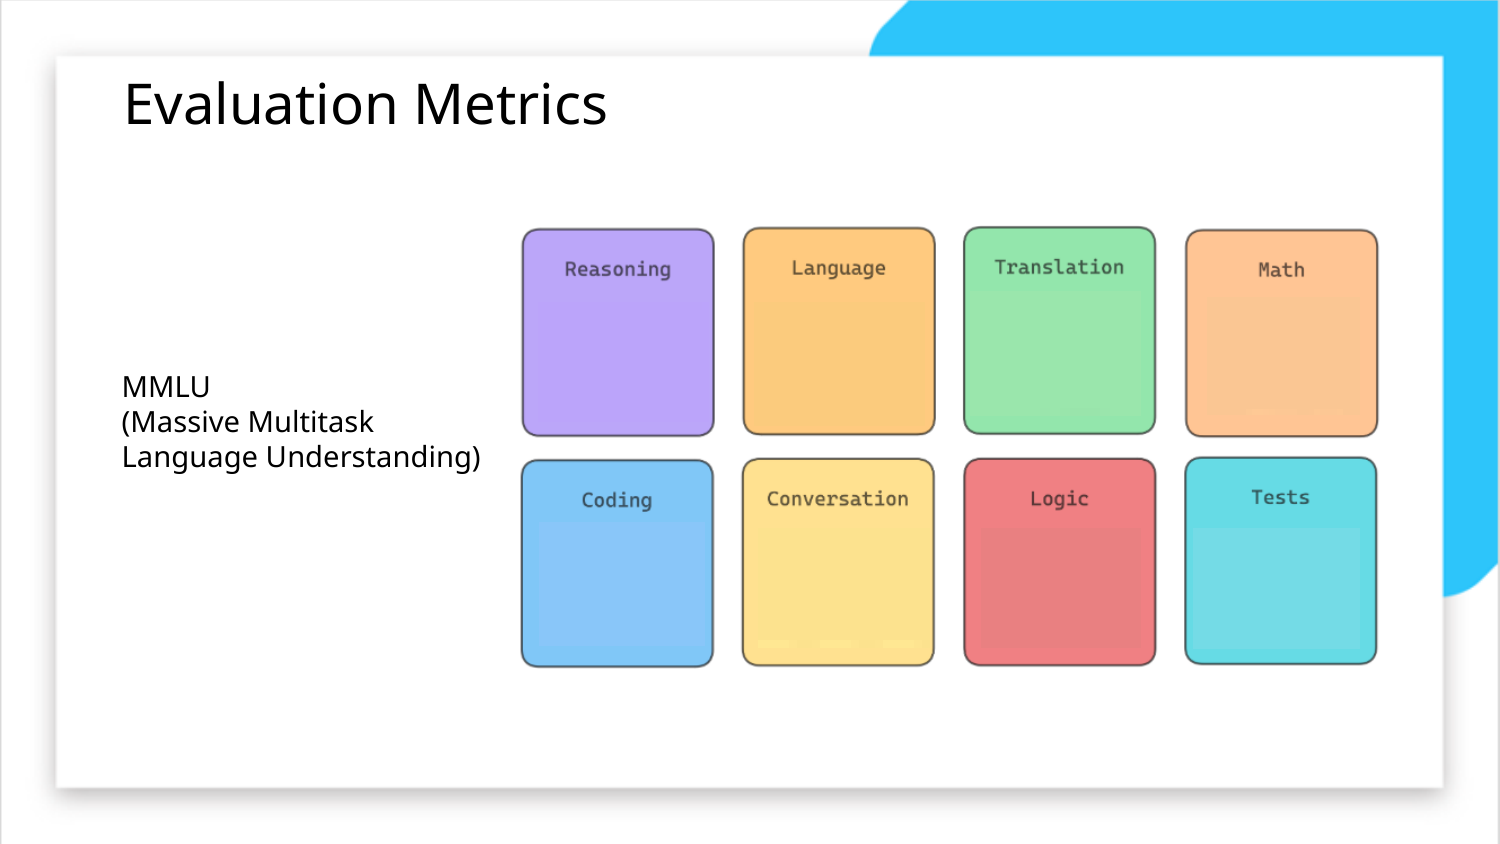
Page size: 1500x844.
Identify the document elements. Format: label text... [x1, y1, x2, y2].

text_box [497, 206, 1394, 688]
title Evaluation Metrics [123, 68, 705, 149]
text_box MMLU (Massive Multitask Language Understanding) [106, 360, 492, 481]
picture [0, 0, 1500, 844]
